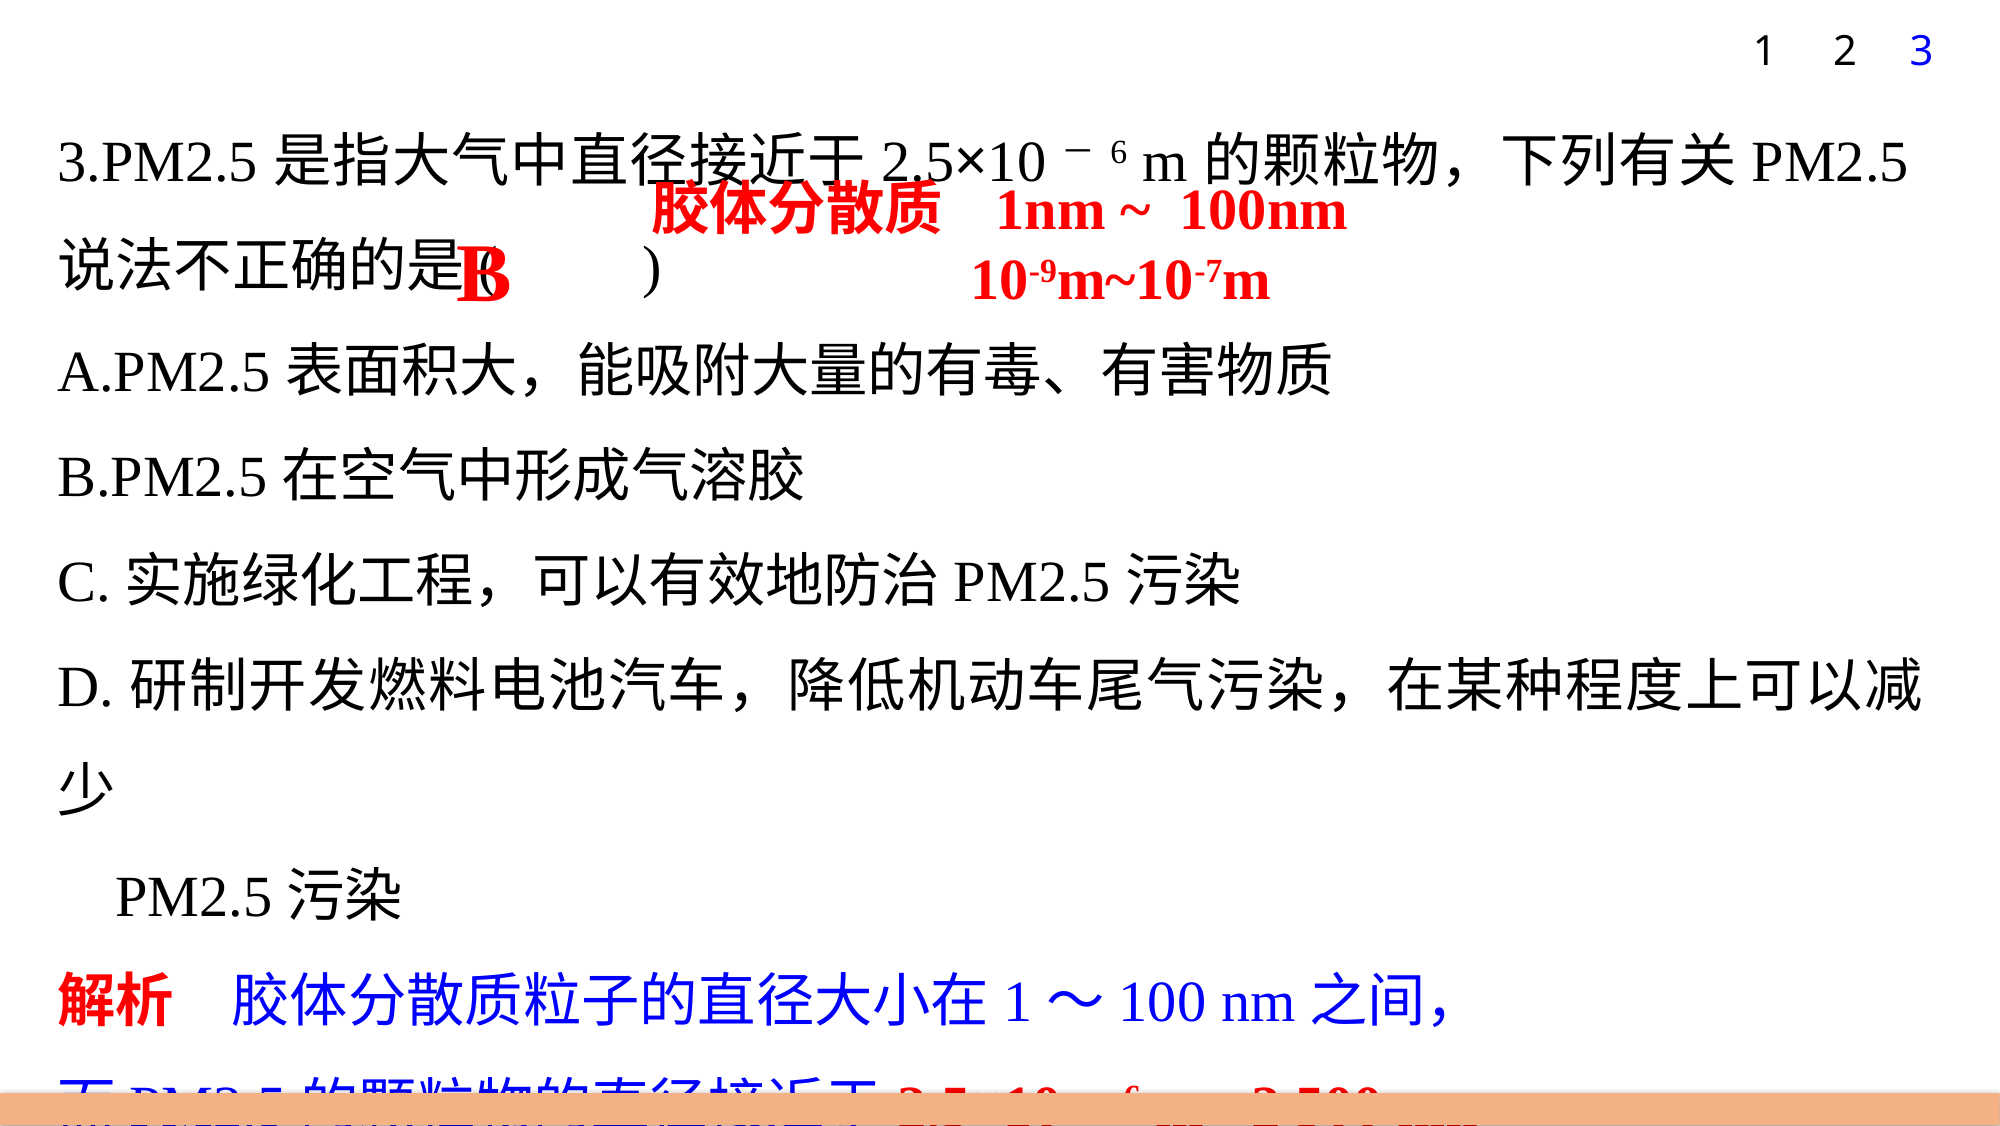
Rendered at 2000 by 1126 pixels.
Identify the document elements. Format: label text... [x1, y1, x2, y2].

text_box 胶体分散质 1nm ~ 100nm 10-9m~10-7m [636, 164, 1364, 319]
text_box 3.PM2.5是指大气中直径接近于2.5×10－6 m的颗粒物，下列有关PM2.5说法不正确的是( ) A.PM2.5表面积大，能吸附大量的有毒、有害物质 B.PM2.5在空气中形成气溶胶 C.实施绿化工程，可以有效地防治PM2.5污染 D.研制开发燃料电池汽车，降低机动车尾气污染，在某种程度上可以减少 PM2.5污染 解析 胶体分散质粒子的直径大小在1～100 nm之间， 而PM2.5的颗粒物的直径接近于2.5×10－6 m =2 500 nm [37, 78, 1943, 1091]
text_box B [441, 160, 527, 326]
text_box [0, 1092, 2000, 1126]
text_box 2 [1814, 1, 1876, 97]
text_box 3 [1893, 1, 1951, 97]
text_box 1 [1732, 1, 1798, 97]
